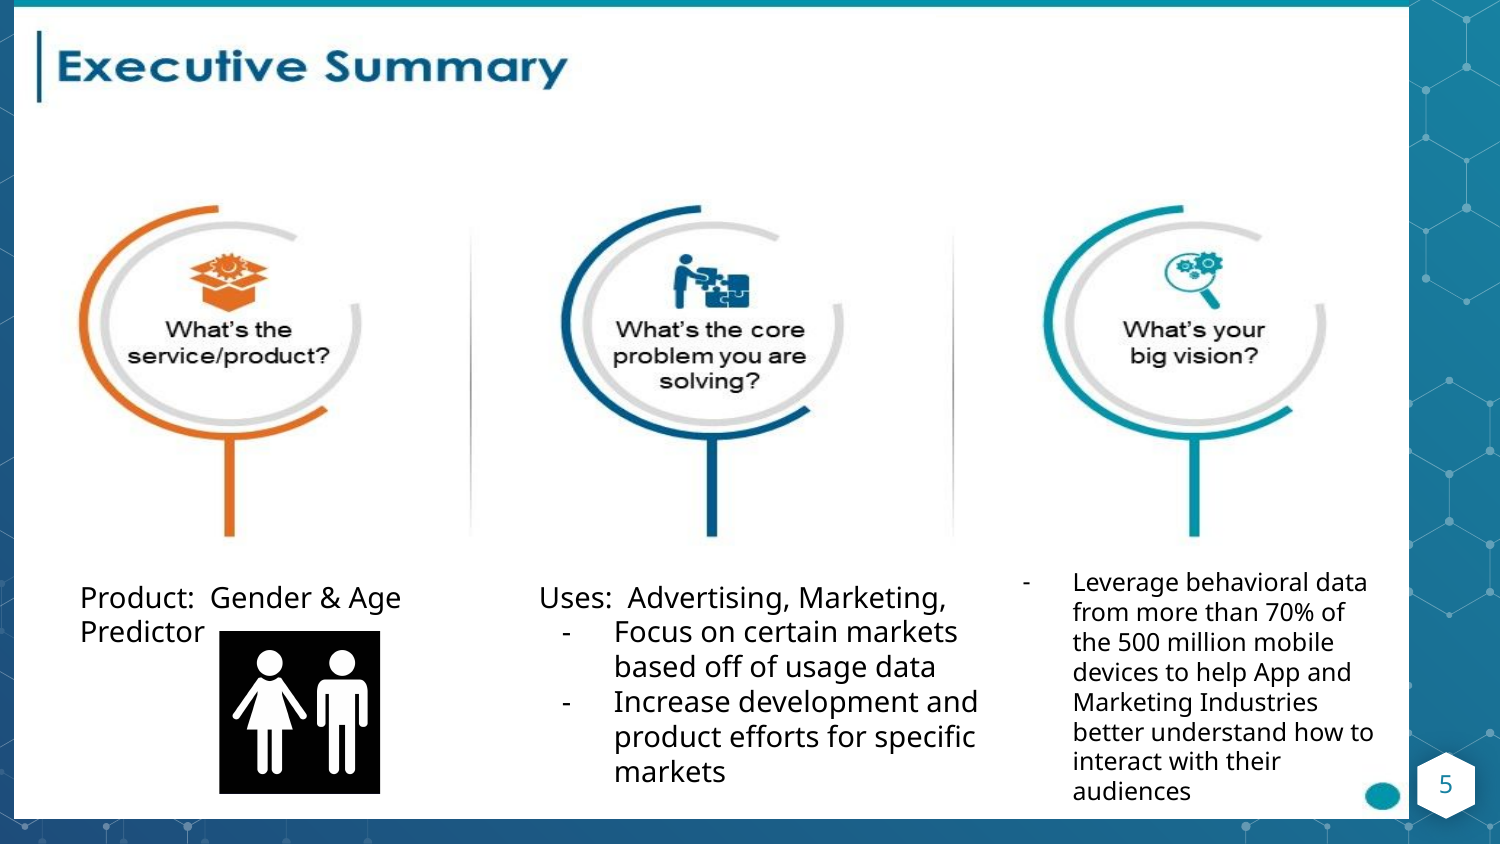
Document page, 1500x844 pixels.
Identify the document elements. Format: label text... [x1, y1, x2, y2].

slide_number ‹#› [1417, 752, 1475, 819]
picture [14, 0, 1409, 819]
